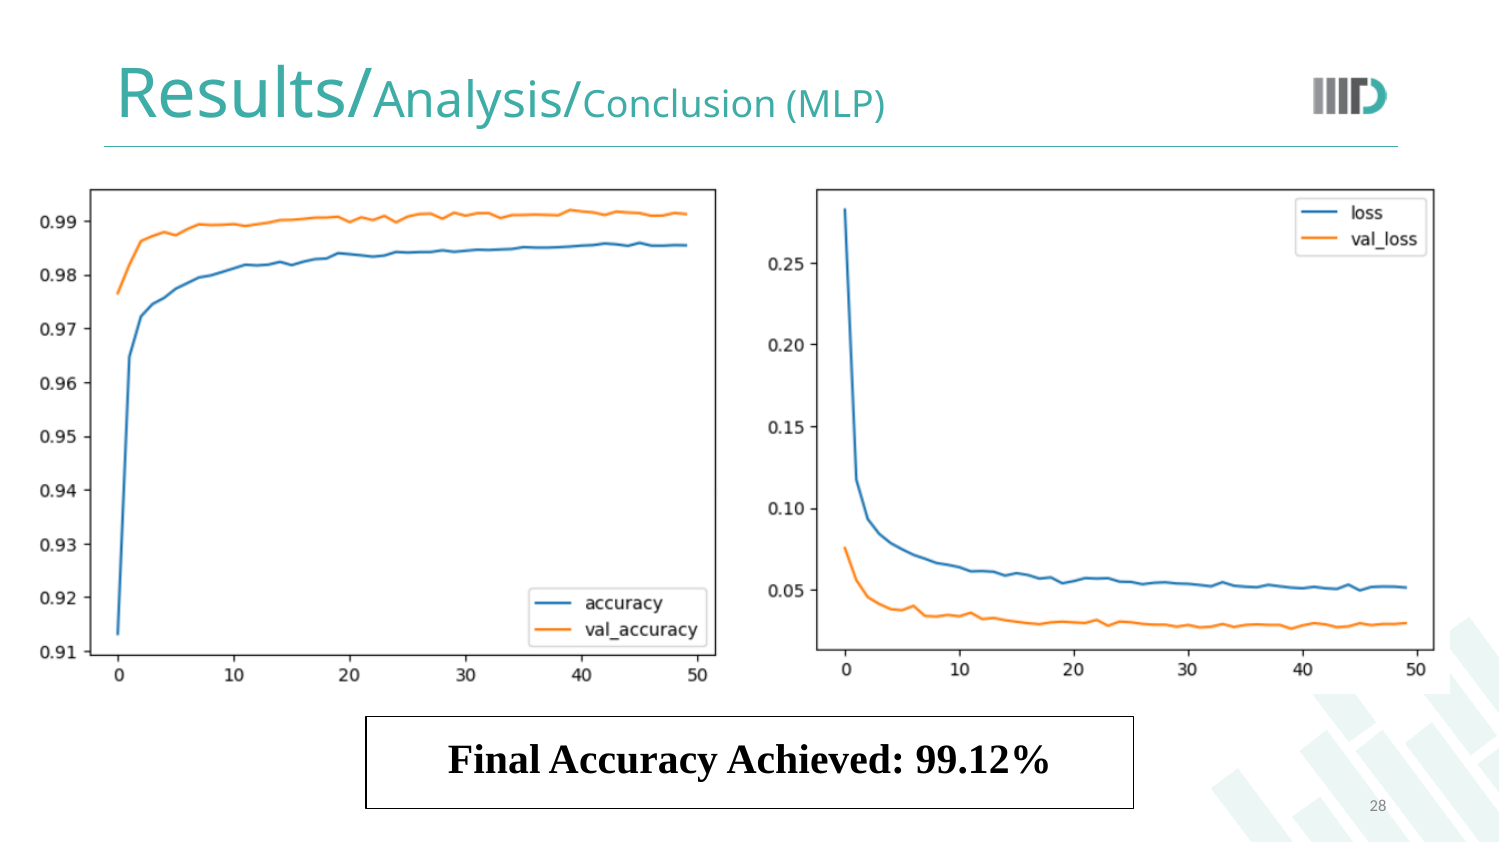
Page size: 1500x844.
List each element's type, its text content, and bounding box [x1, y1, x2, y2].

title Results/Analysis/Conclusion (MLP) [103, 45, 1267, 147]
picture [763, 169, 1500, 844]
slide_number ‹#› [1060, 782, 1398, 827]
picture [37, 171, 725, 692]
text_box Final Accuracy Achieved: 99.12% [366, 716, 1134, 809]
picture [1299, 68, 1398, 124]
